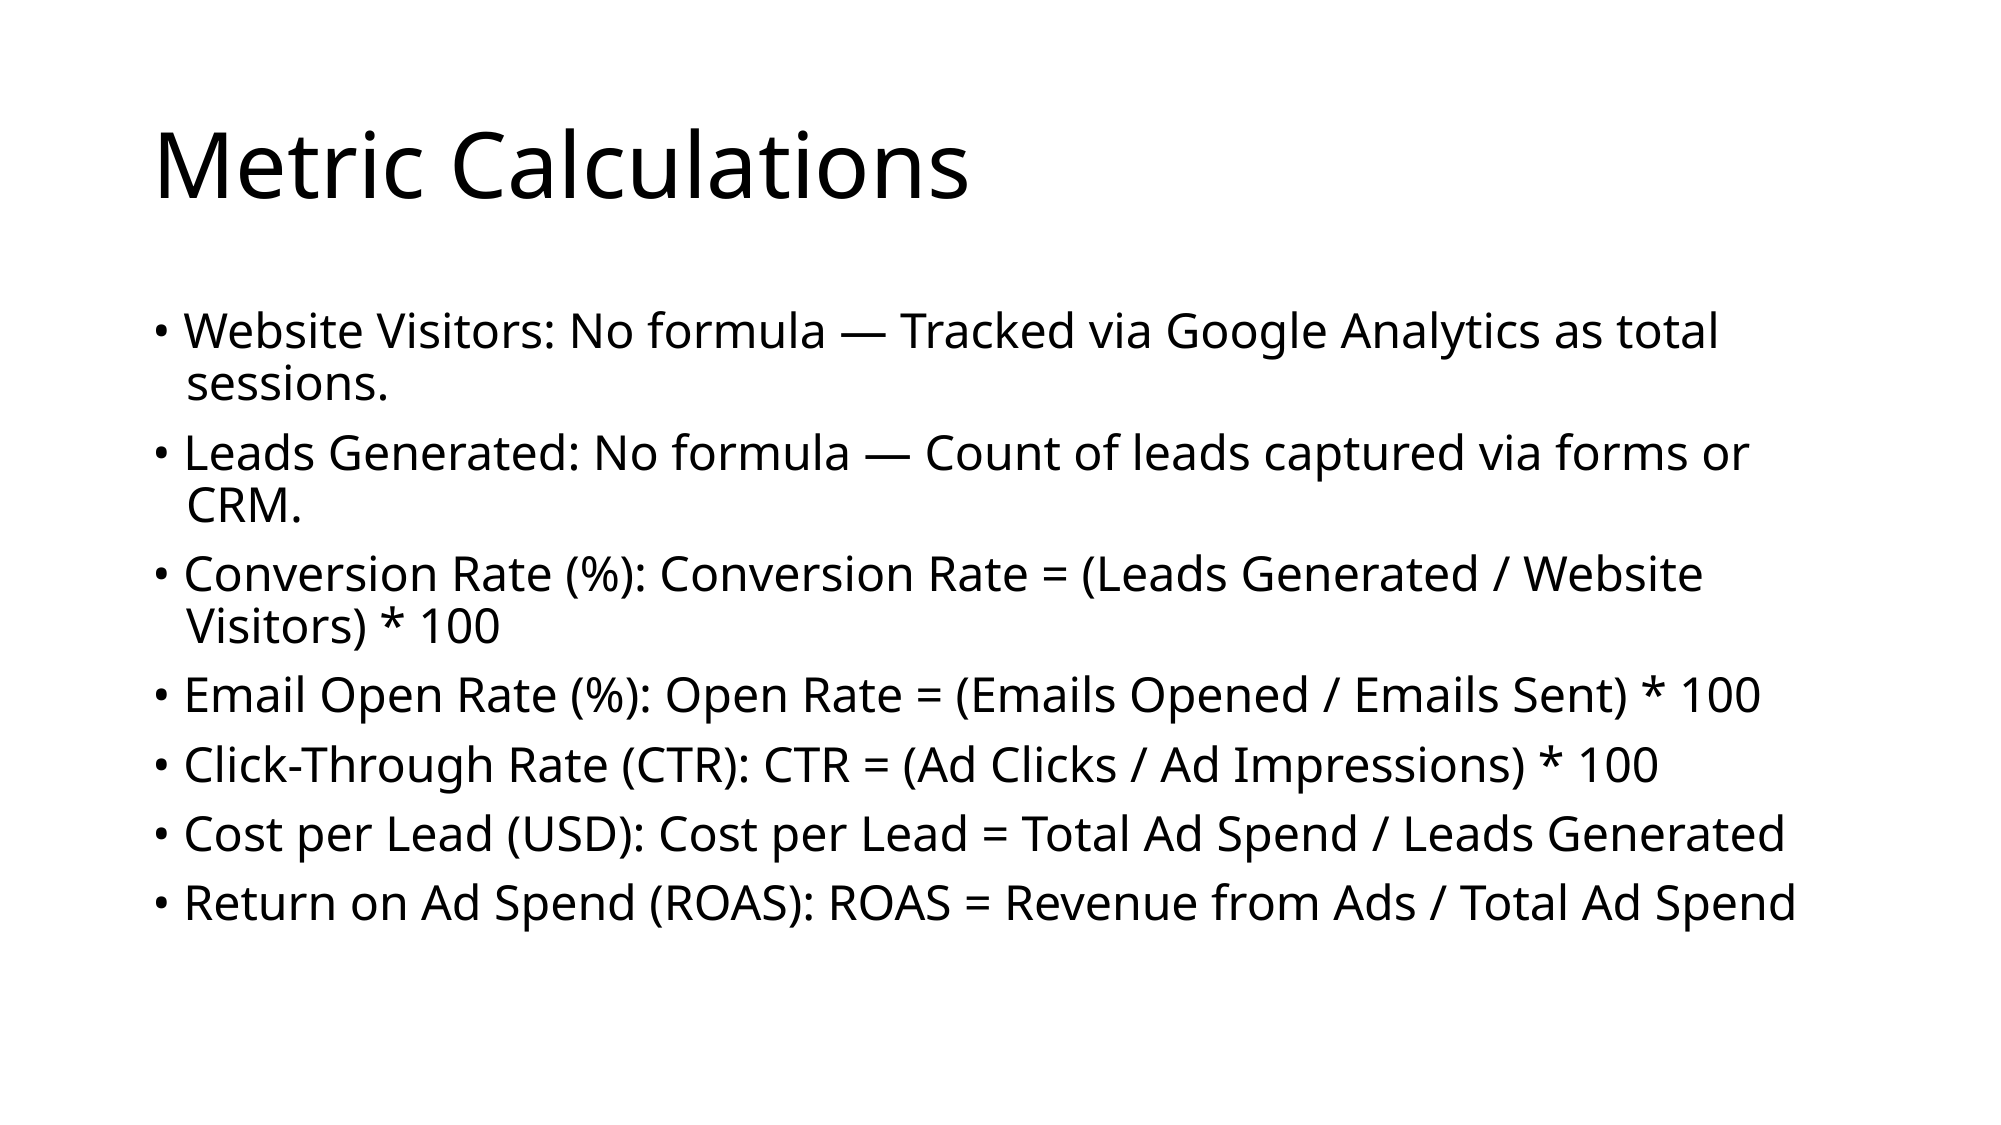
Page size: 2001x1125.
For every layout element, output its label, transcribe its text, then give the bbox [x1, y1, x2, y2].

list • Website Visitors: No formula — Tracked via Google Analytics as total sessions. • Leads Generated: No formula — Count of leads captured via forms or CRM. • Conversion Rate (%): Conversion Rate = (Leads Generated / Website Visitors) * 100 • Email Open Rate (%): Open Rate = (Emails Opened / Emails Sent) * 100 • Click-Through Rate (CTR): CTR = (Ad Clicks / Ad Impressions) * 100 • Cost per Lead (USD): Cost per Lead = Total Ad Spend / Leads Generated • Return on Ad Spend (ROAS): ROAS = Revenue from Ads / Total Ad Spend [137, 299, 1863, 1014]
title Metric Calculations [137, 59, 1863, 278]
